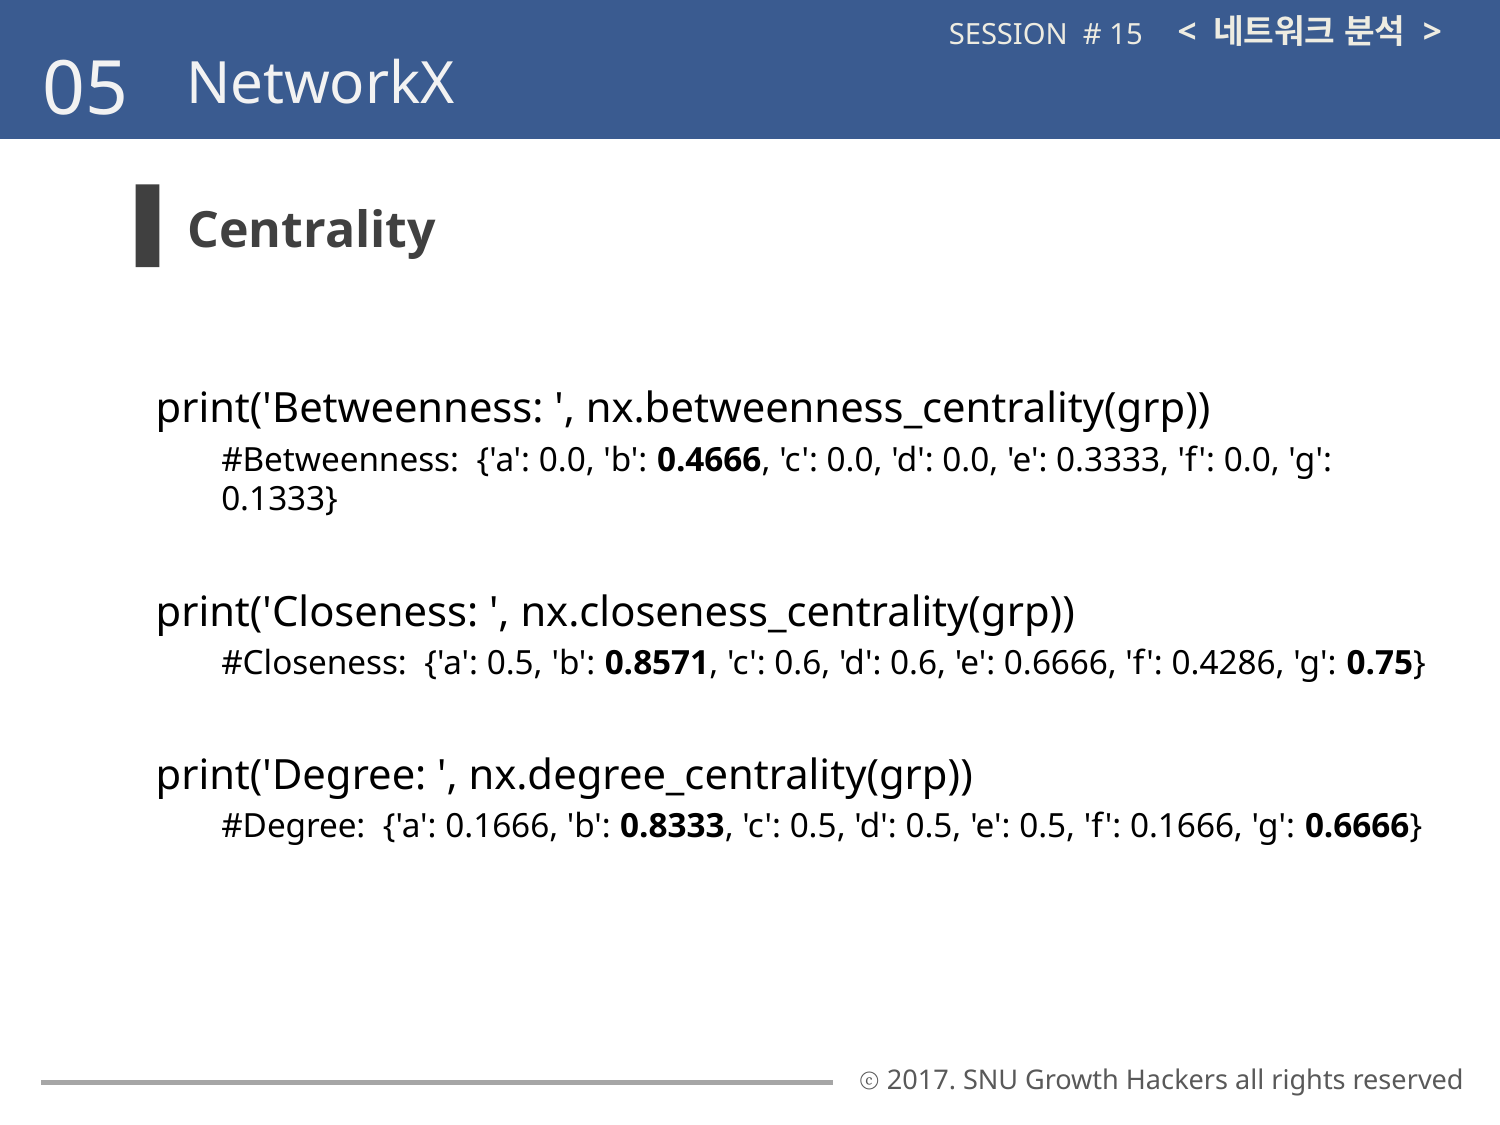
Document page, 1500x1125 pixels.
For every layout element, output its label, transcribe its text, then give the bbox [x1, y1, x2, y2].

text_box NetworkX [171, 37, 470, 123]
text_box [0, 0, 1500, 139]
text_box [134, 182, 161, 269]
list print('Betweenness: ', nx.betweenness_centrality(grp)) #Betweenness: {'a': 0.0, 'b': 0.4666, 'c': 0.0, 'd': 0.0, 'e': 0.3333, 'f': 0.0, 'g': 0.1333} print('Closeness: ', nx.closeness_centrality(grp)) #Closeness: {'a': 0.5, 'b': 0.8571, 'c': 0.6, 'd': 0.6, 'e': 0.6666, 'f': 0.4286, 'g': 0.75} print('Degree: ', nx.degree_centrality(grp)) #Degree: {'a': 0.1666, 'b': 0.8333, 'c': 0.5, 'd': 0.5, 'e': 0.5, 'f': 0.1666, 'g': 0.6666} [75, 373, 1457, 1005]
text_box < 네트워크 분석 > [1162, 2, 1457, 58]
text_box Centrality [172, 189, 503, 265]
text_box SESSION # 15 [934, 7, 1166, 58]
text_box ⓒ 2017. SNU Growth Hackers all rights reserved [844, 1055, 1495, 1103]
text_box 05 [27, 32, 144, 138]
